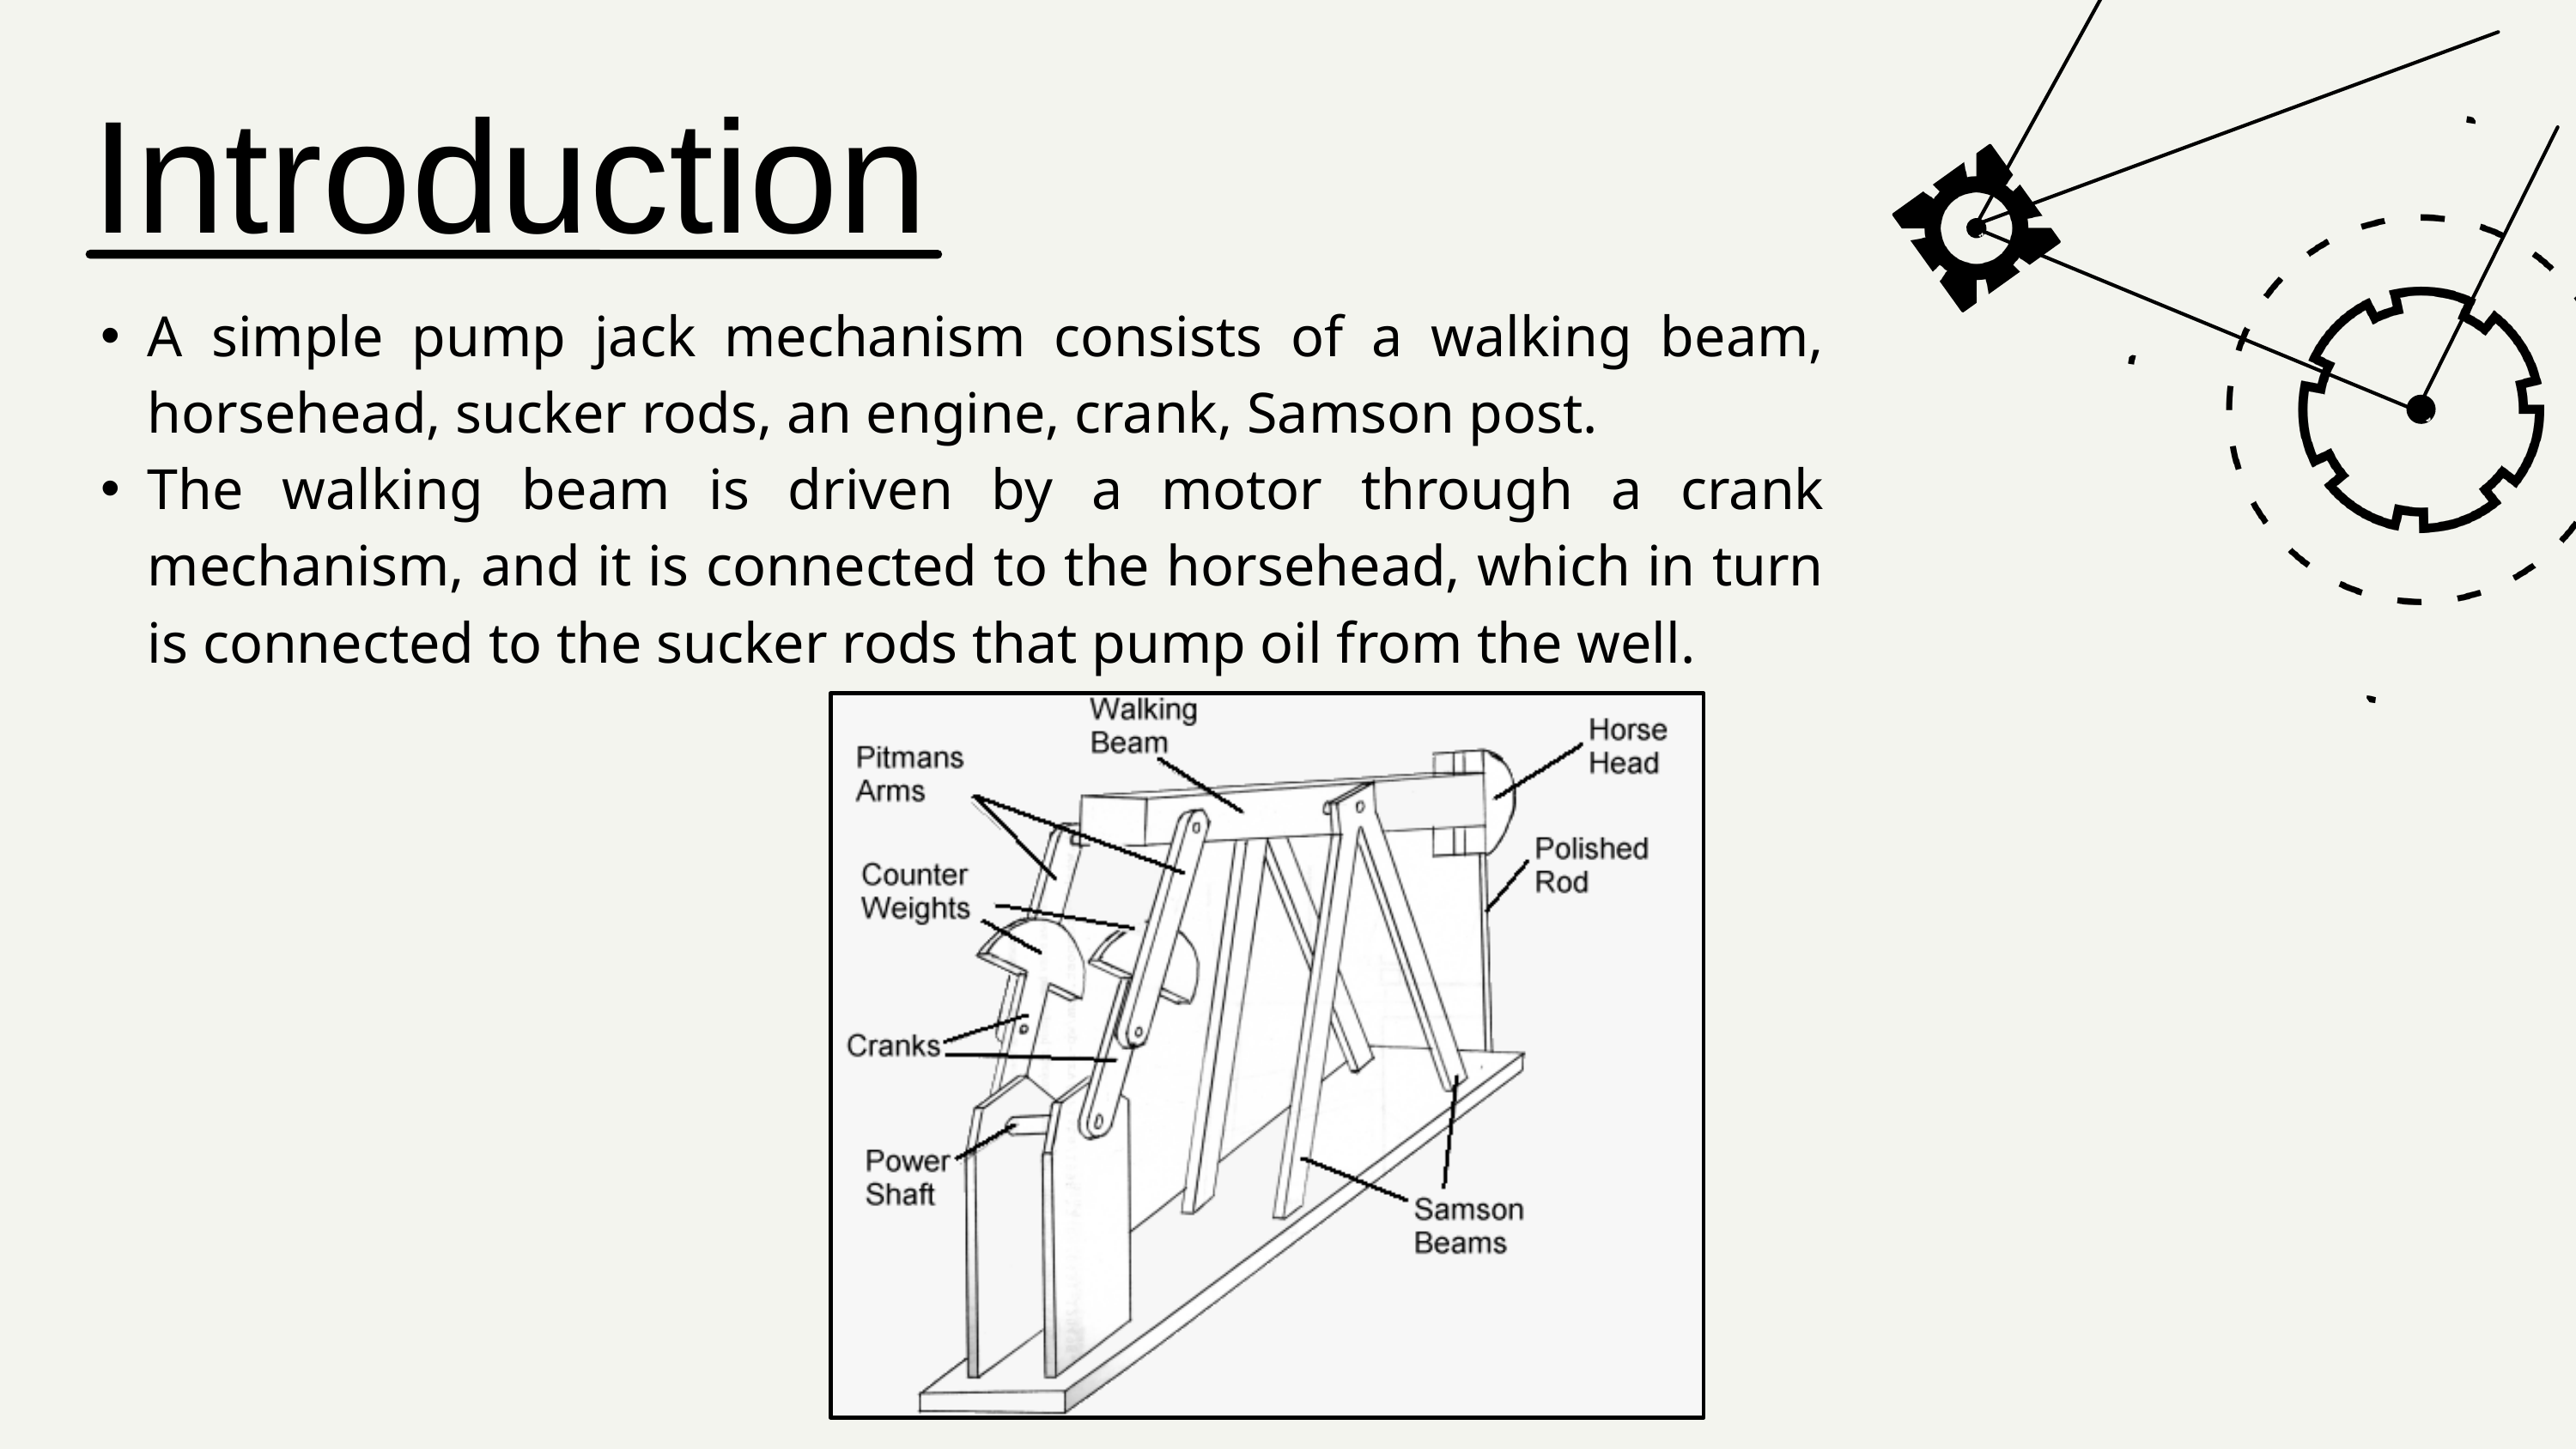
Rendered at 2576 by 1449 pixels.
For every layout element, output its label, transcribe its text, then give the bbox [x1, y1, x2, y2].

picture [2275, 570, 2562, 706]
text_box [1903, 0, 2576, 570]
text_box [89, 76, 939, 270]
picture [1891, 206, 1903, 230]
text_box [830, 693, 1704, 1418]
text_box A simple pump jack mechanism consists of a walking beam, horsehead, sucker rods, an engine, crank, Samson post. The walking beam is driven by a motor through a crank mechanism, and it is connected to the horsehead, which in turn is connected to the sucker rods that pump oil from the well. [53, 291, 1825, 751]
